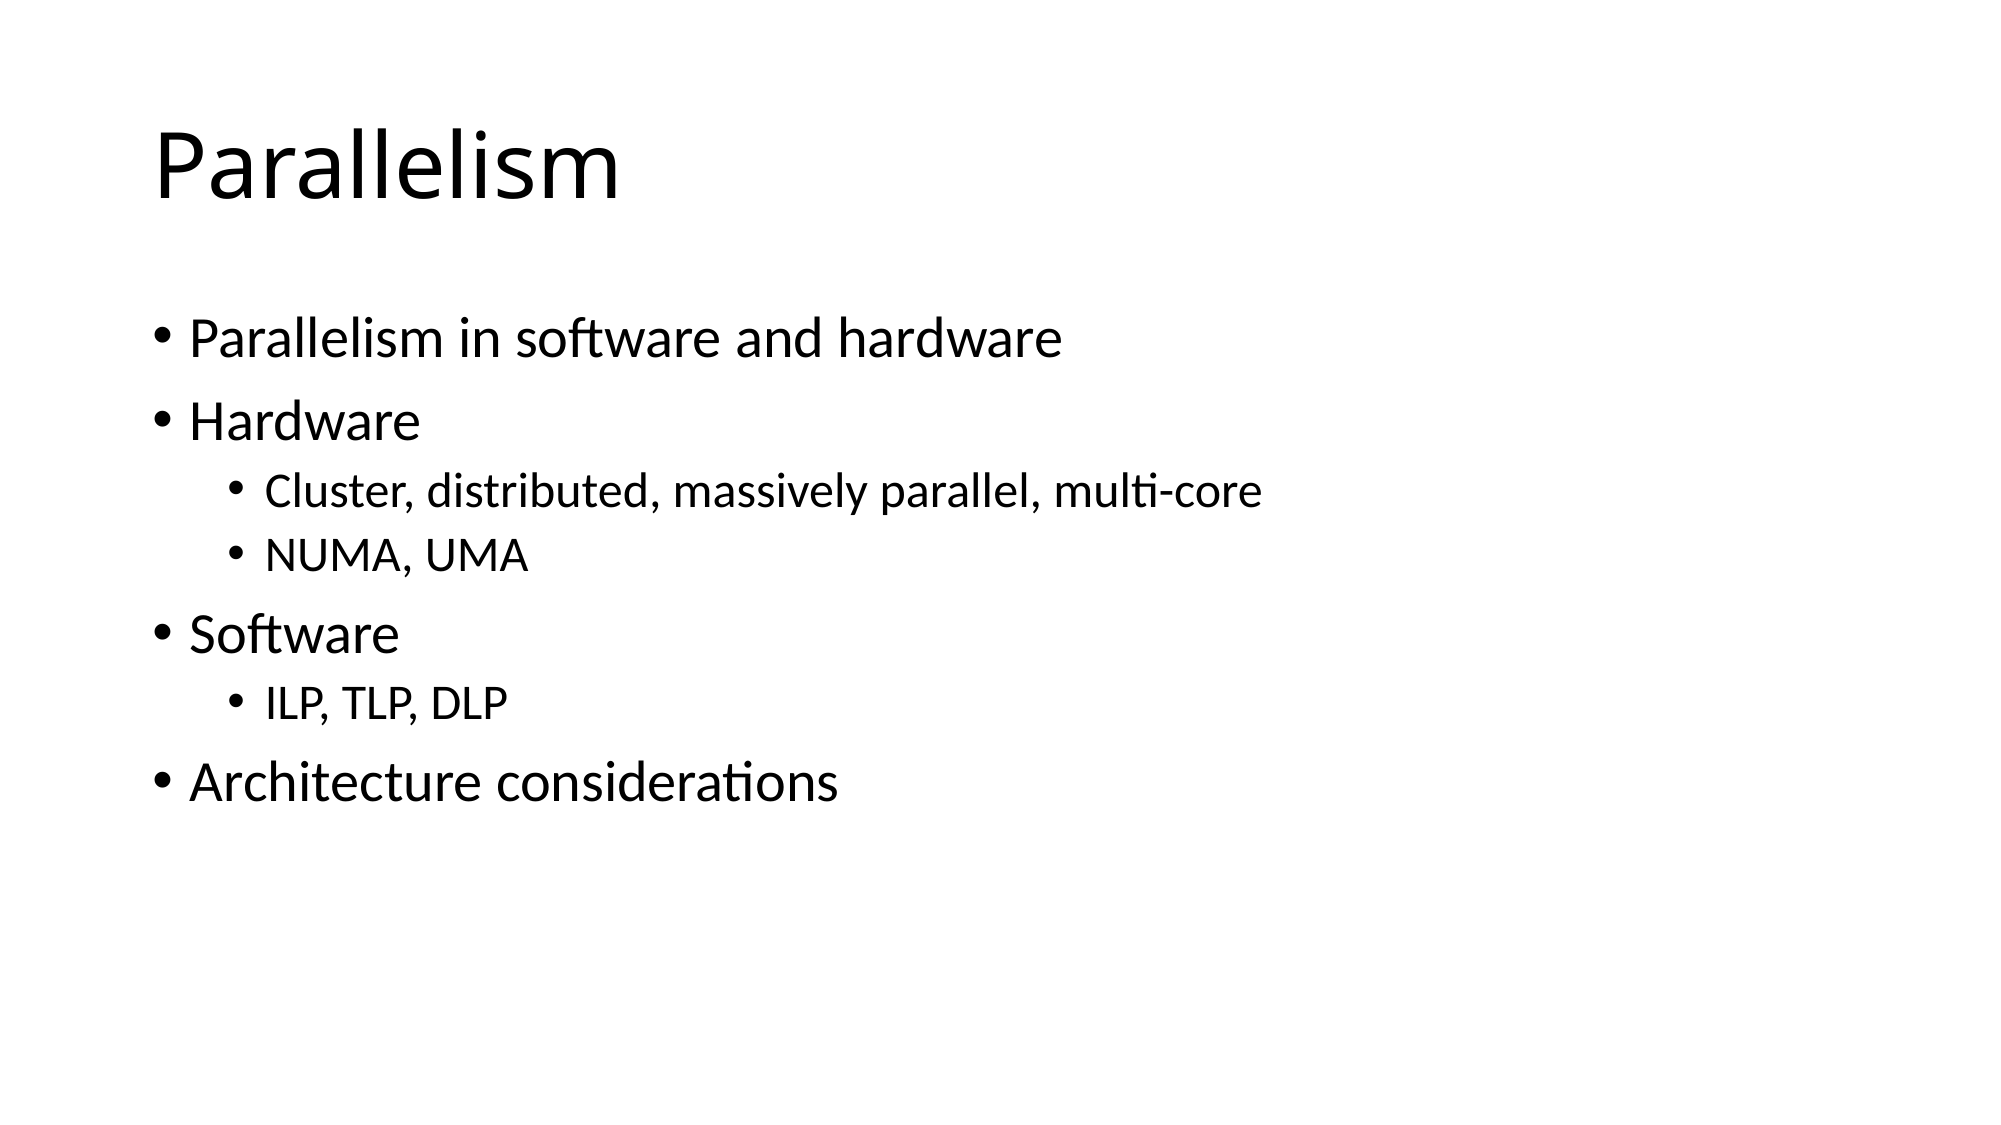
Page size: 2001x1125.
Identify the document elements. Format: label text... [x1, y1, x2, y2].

title Parallelism [137, 59, 1863, 278]
list Parallelism in software and hardware Hardware Cluster, distributed, massively parallel, multi-core NUMA, UMA Software ILP, TLP, DLP Architecture considerations [137, 299, 1863, 1014]
